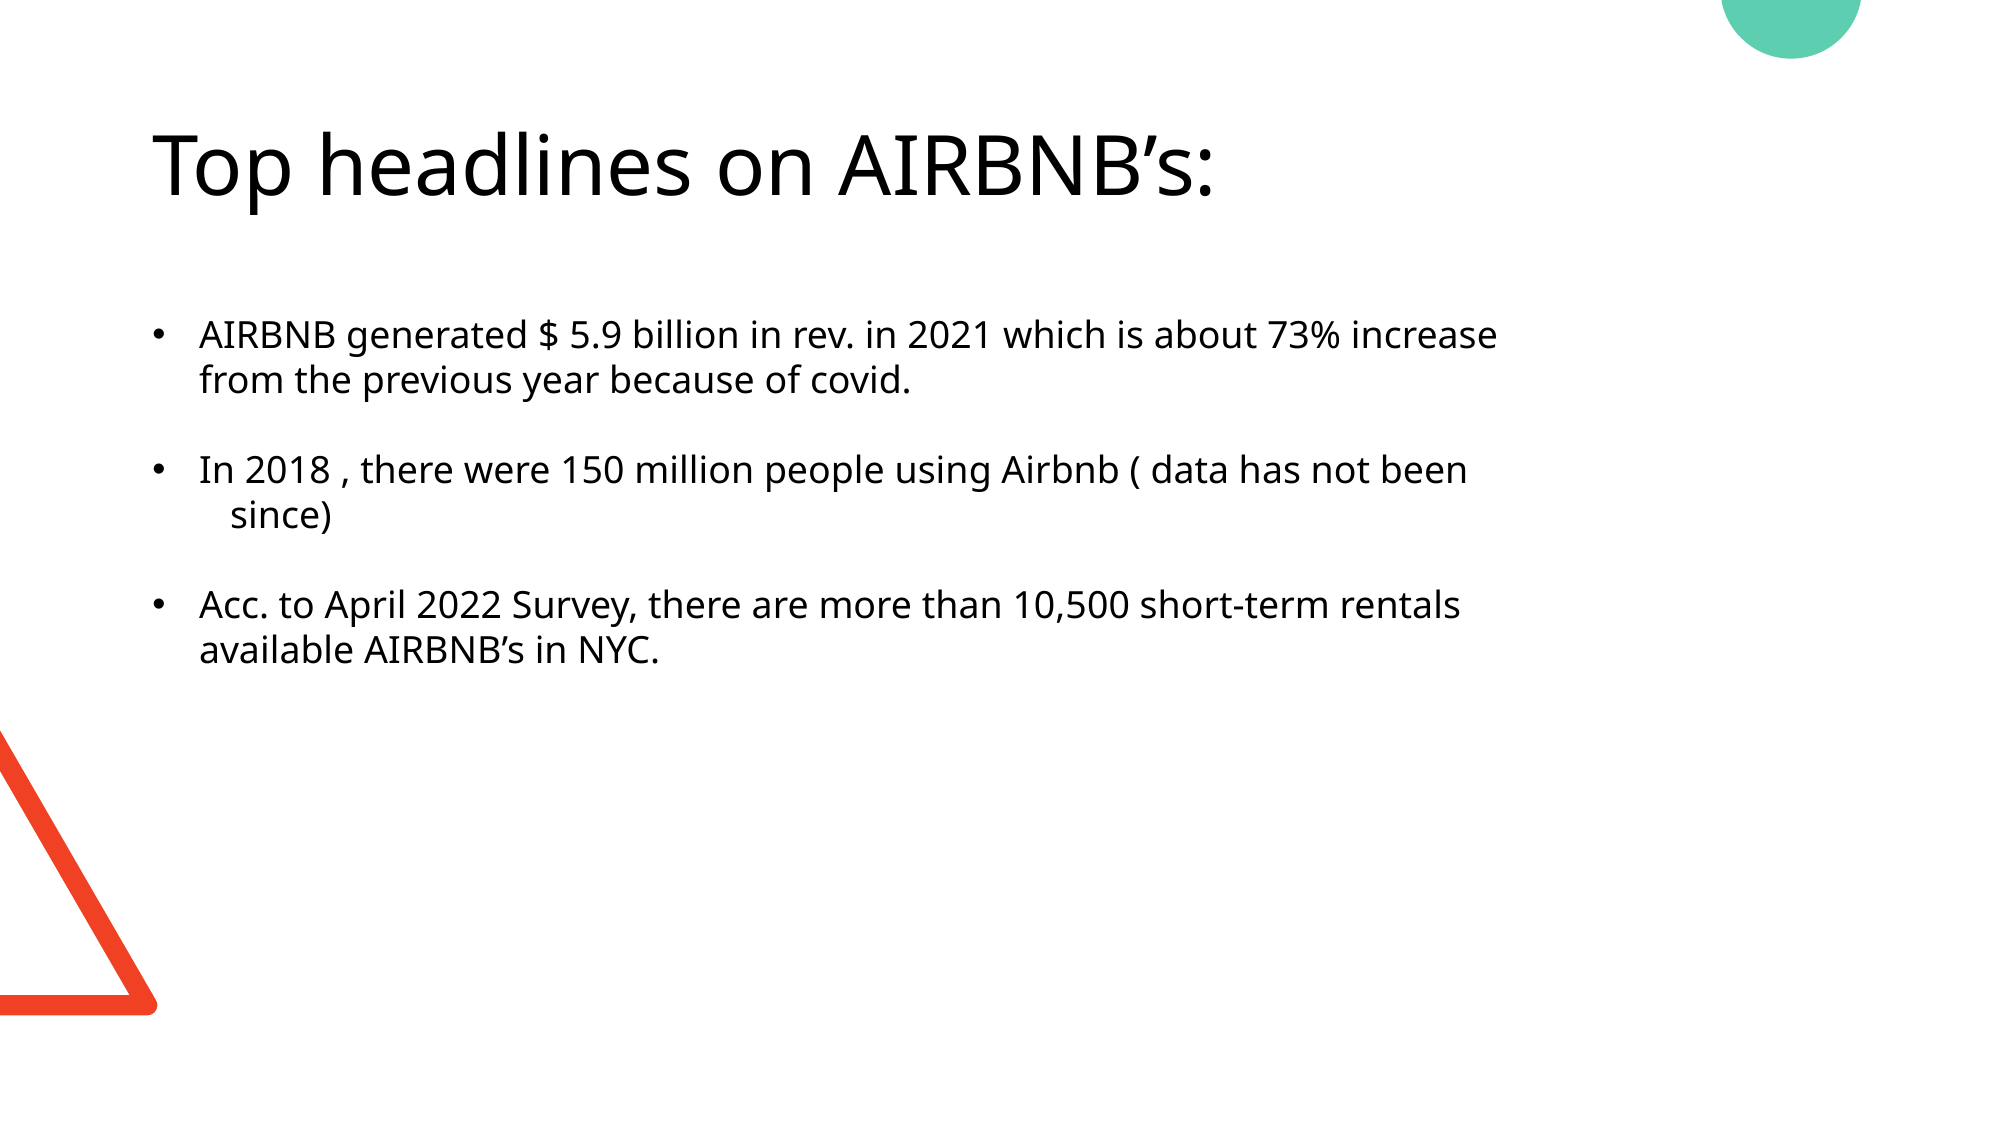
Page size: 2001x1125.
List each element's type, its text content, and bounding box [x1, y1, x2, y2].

text_box AIRBNB generated $ 5.9 billion in rev. in 2021 which is about 73% increase from the previous year because of covid. In 2018 , there were 150 million people using Airbnb ( data has not been since) Acc. to April 2022 Survey, there are more than 10,500 short-term rentals available AIRBNB’s in NYC. [137, 303, 1540, 724]
title Top headlines on AIRBNB’s: [137, 59, 1863, 278]
